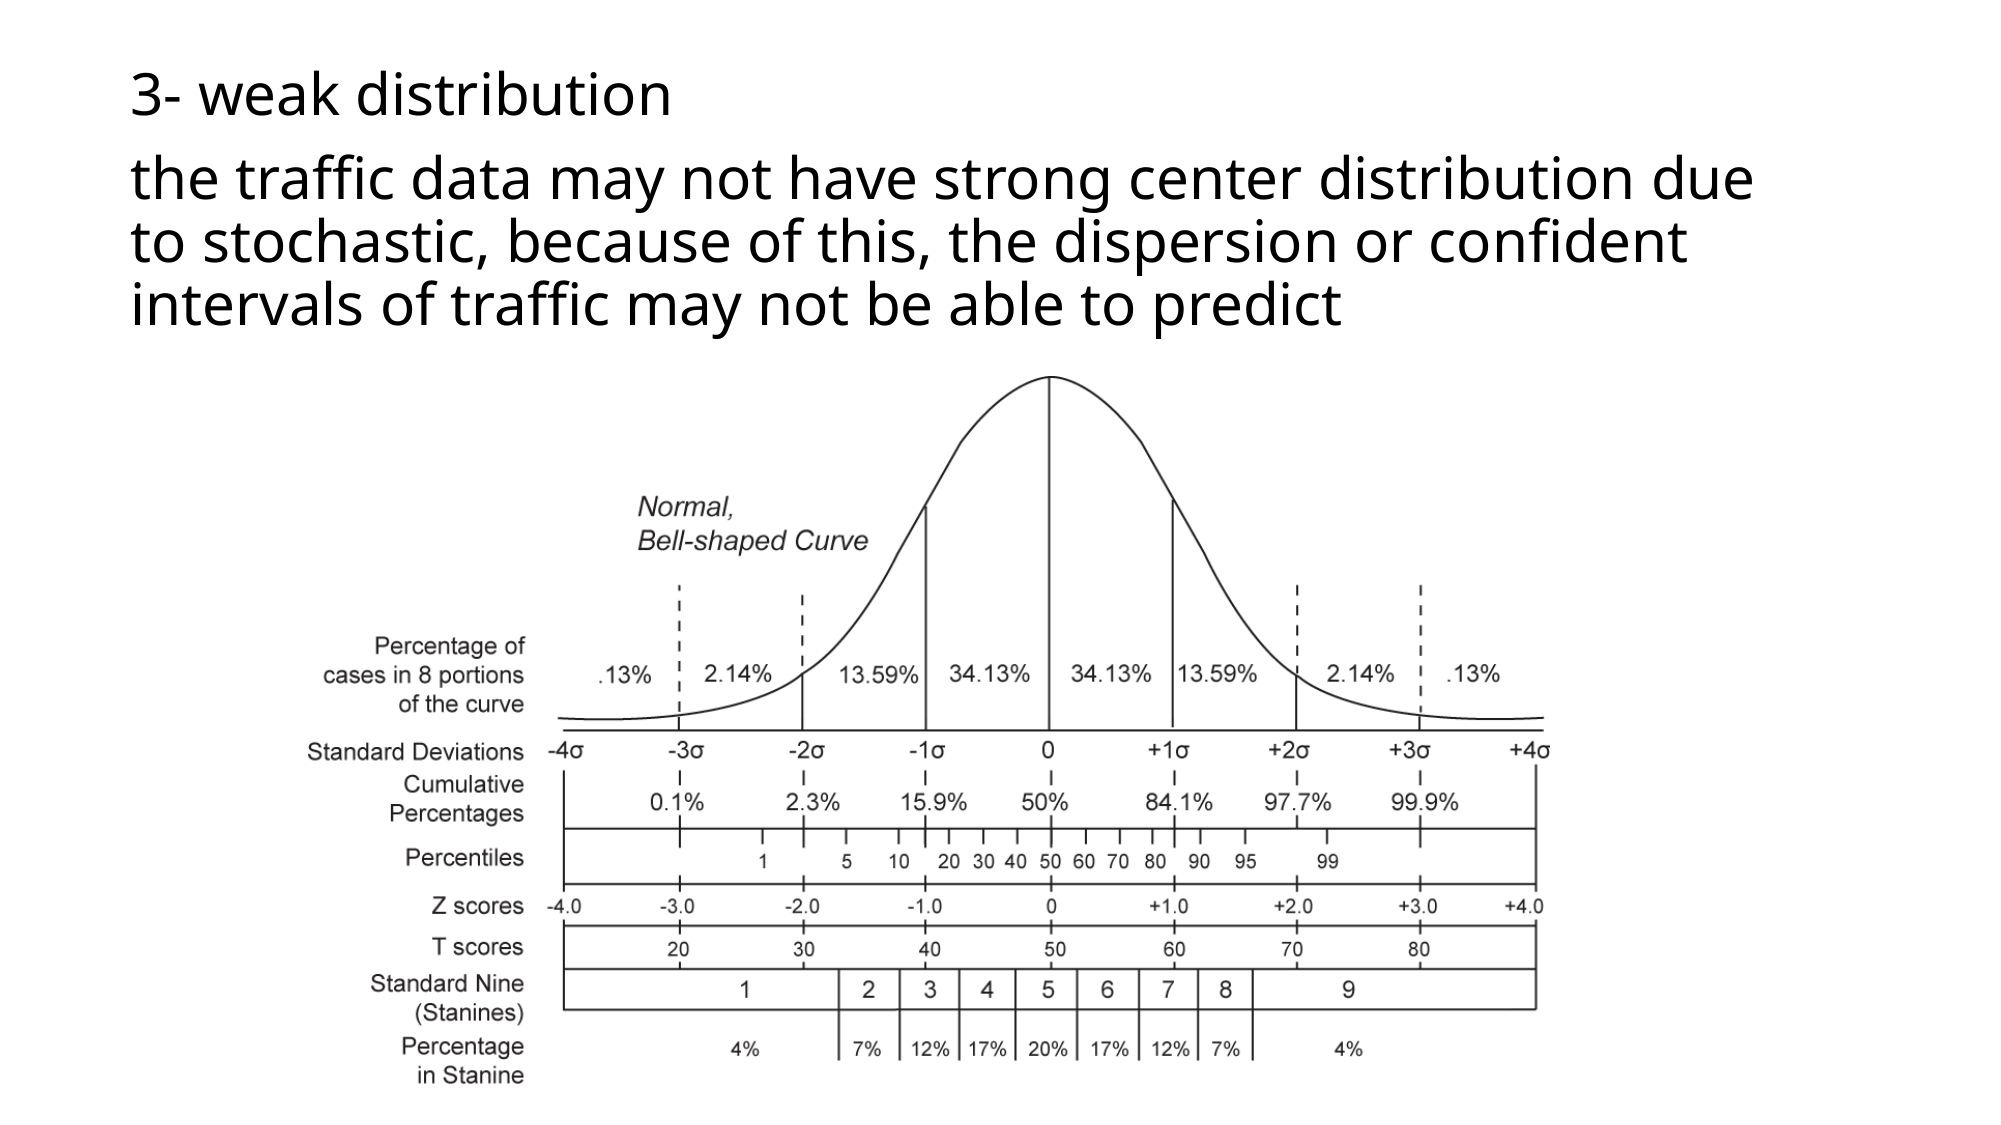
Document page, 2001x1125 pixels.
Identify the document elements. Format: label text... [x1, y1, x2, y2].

list 3- weak distribution the traffic data may not have strong center distribution due to stochastic, because of this, the dispersion or confident intervals of traffic may not be able to predict [115, 58, 1841, 377]
picture [307, 376, 1550, 1088]
